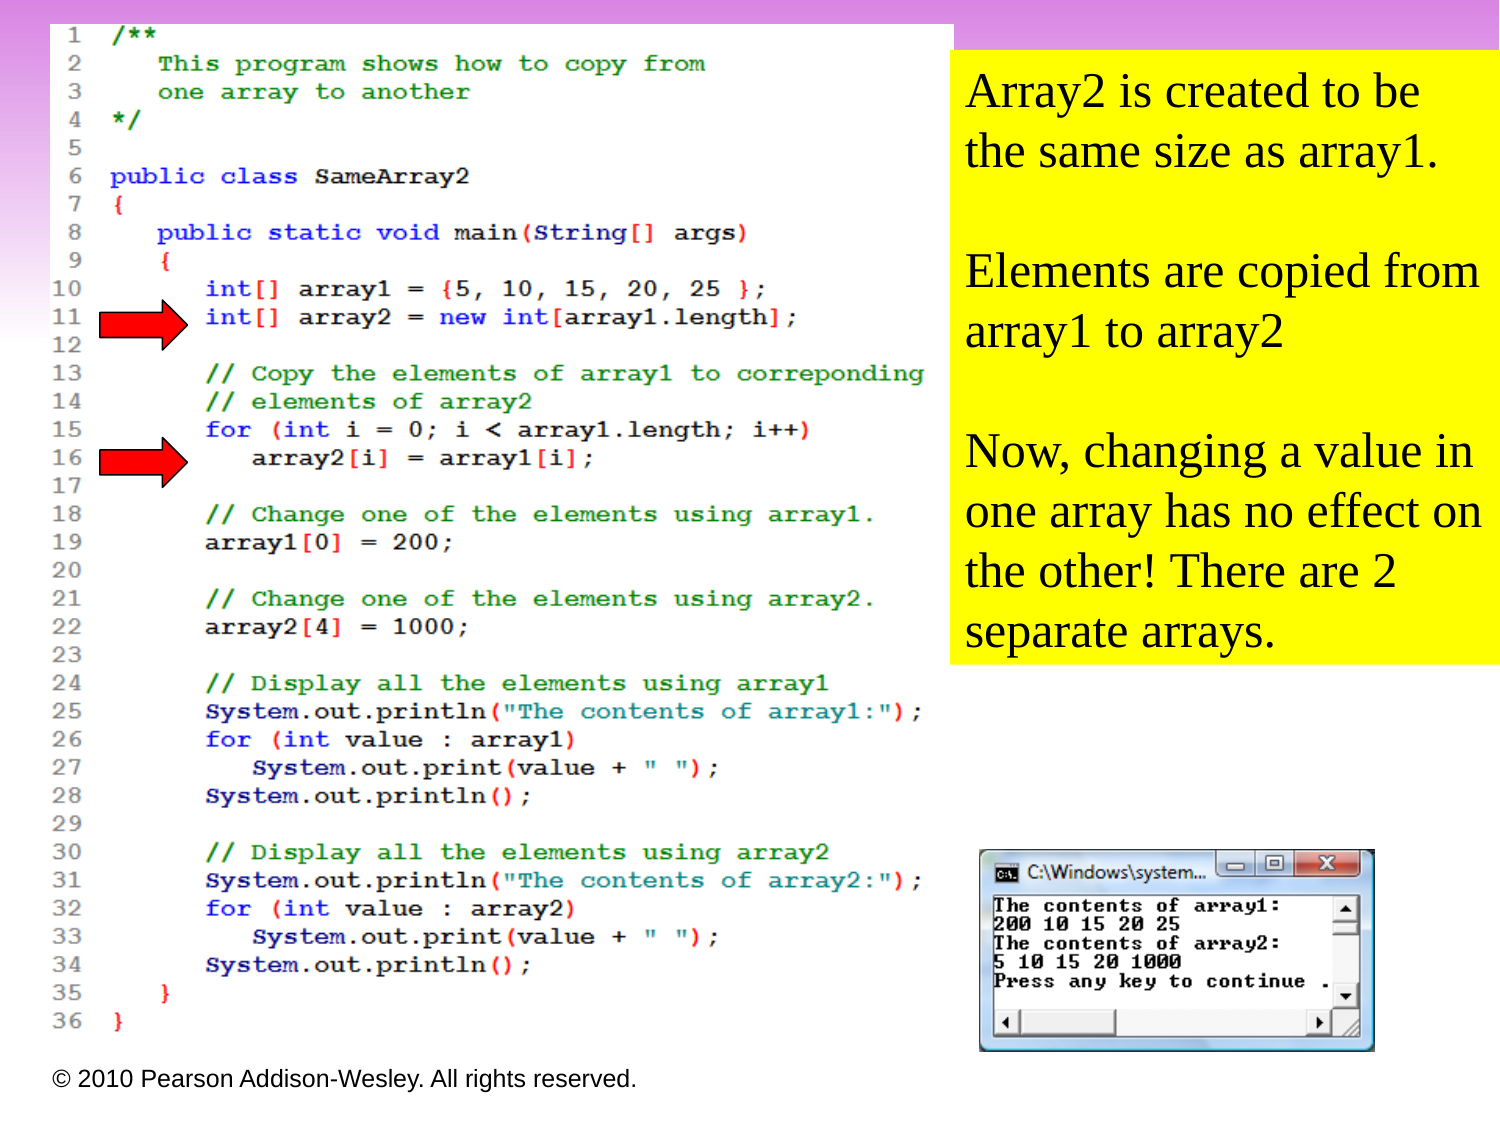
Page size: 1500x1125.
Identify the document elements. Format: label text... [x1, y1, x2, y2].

picture [979, 849, 1376, 1052]
picture [49, 24, 954, 1041]
text_box Array2 is created to be the same size as array1. Elements are copied from array1 to array2 Now, changing a value in one array has no effect on the other! There are 2 separate arrays. [957, 49, 1500, 665]
